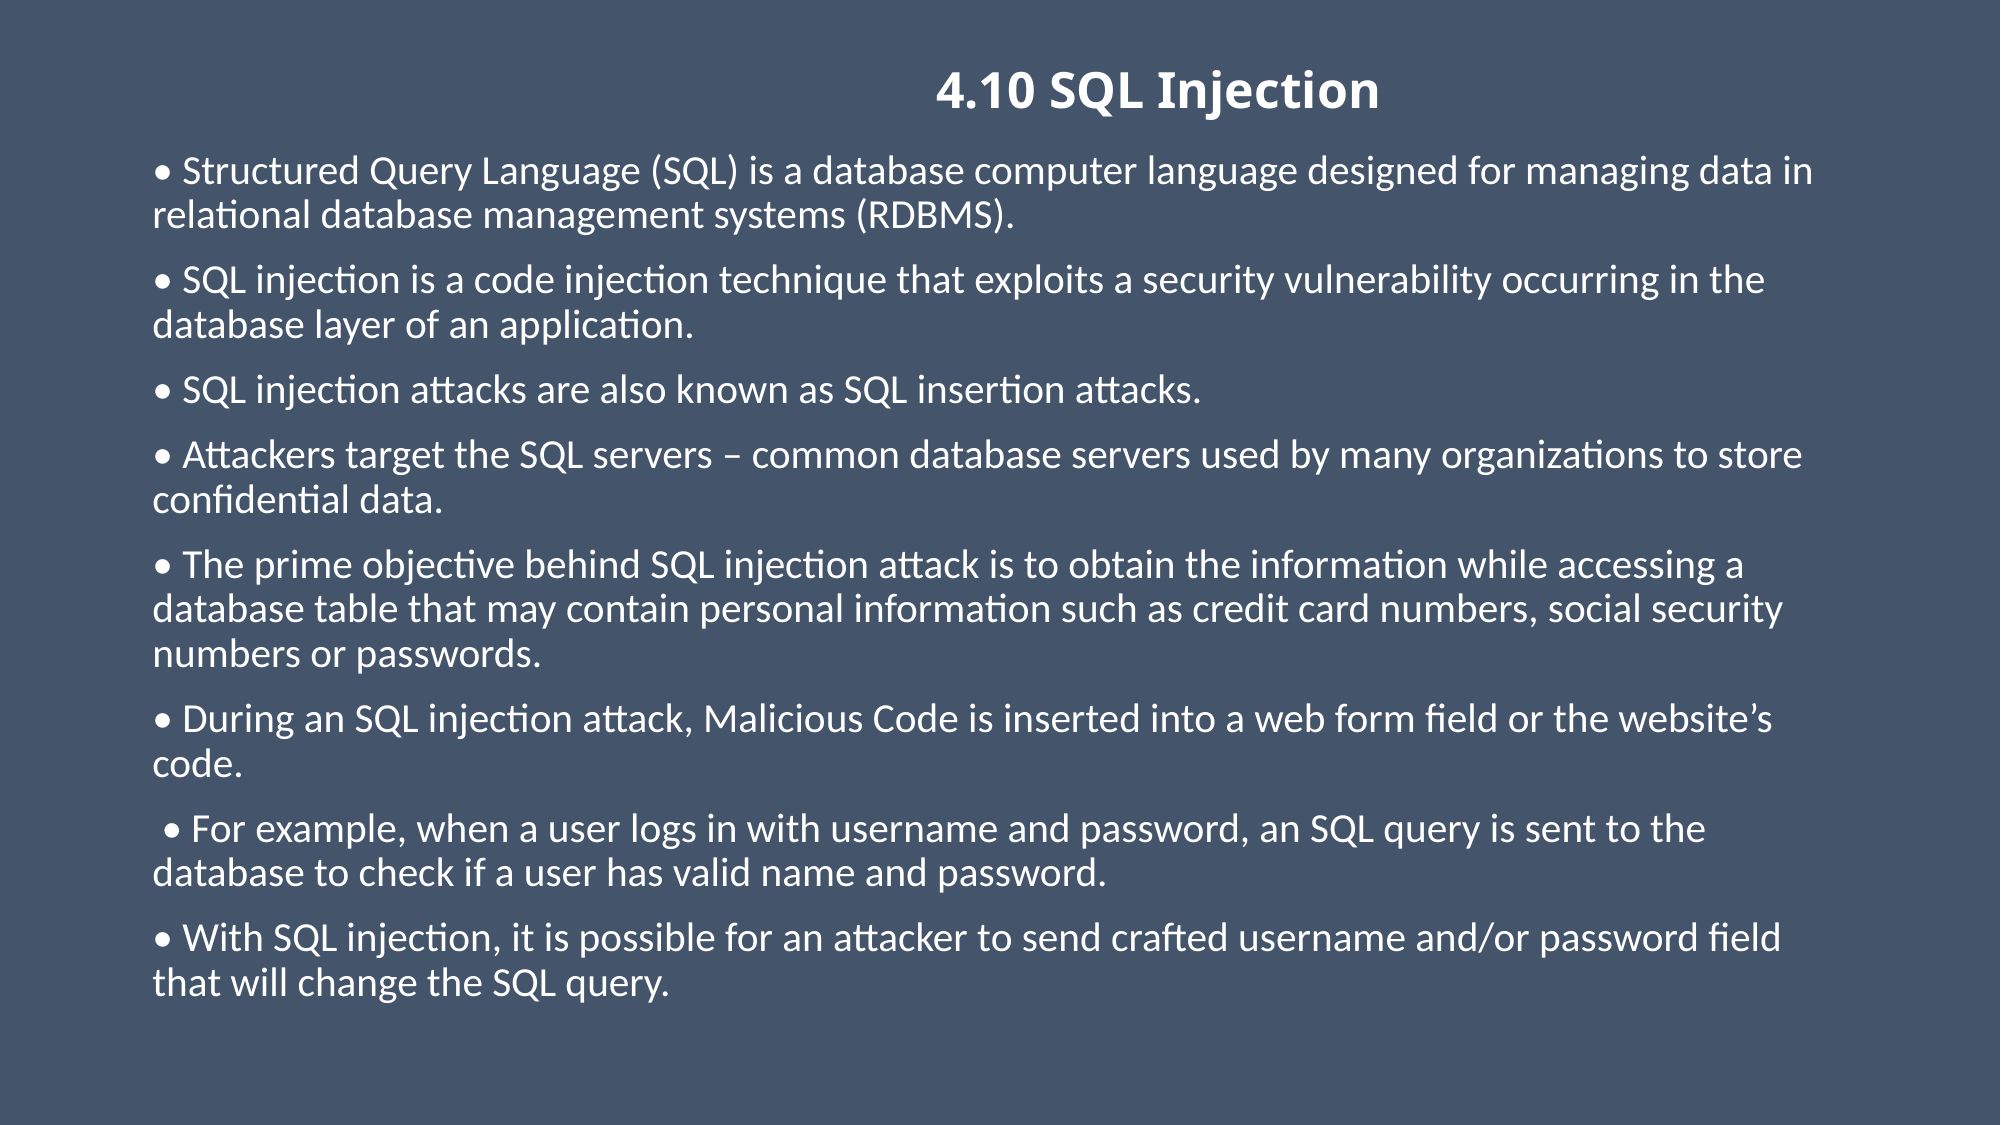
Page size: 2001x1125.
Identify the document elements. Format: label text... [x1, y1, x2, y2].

list • Structured Query Language (SQL) is a database computer language designed for managing data in relational database management systems (RDBMS). • SQL injection is a code injection technique that exploits a security vulnerability occurring in the database layer of an application. • SQL injection attacks are also known as SQL insertion attacks. • Attackers target the SQL servers – common database servers used by many organizations to store confidential data. • The prime objective behind SQL injection attack is to obtain the information while accessing a database table that may contain personal information such as credit card numbers, social security numbers or passwords. • During an SQL injection attack, Malicious Code is inserted into a web form field or the website’s code. • For example, when a user logs in with username and password, an SQL query is sent to the database to check if a user has valid name and password. • With SQL injection, it is possible for an attacker to send crafted username and/or password field that will change the SQL query. [137, 141, 1863, 1014]
title 4.10 SQL Injection [137, 17, 1863, 141]
